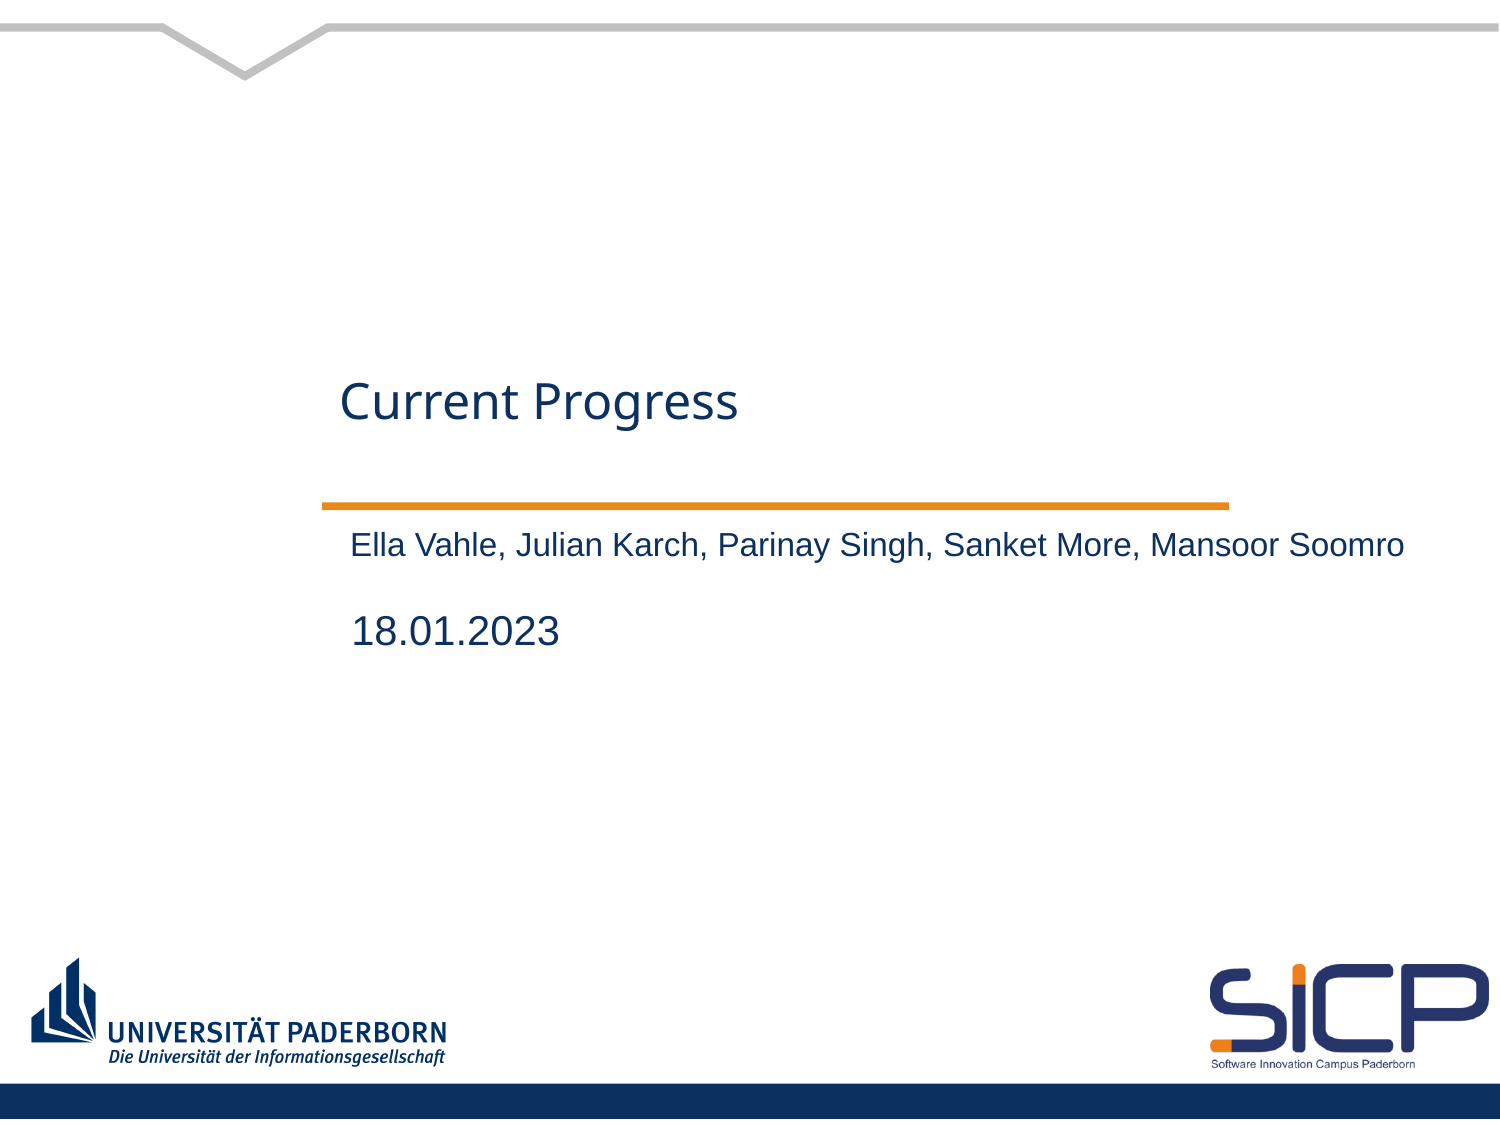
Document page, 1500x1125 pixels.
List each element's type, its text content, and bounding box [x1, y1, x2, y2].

list 18.01.2023 [336, 596, 578, 662]
title Current Progress [324, 361, 1304, 614]
list Ella Vahle, Julian Karch, Parinay Singh, Sanket More, Mansoor Soomro [335, 515, 1452, 571]
picture [31, 957, 446, 1067]
picture [1210, 964, 1489, 1070]
